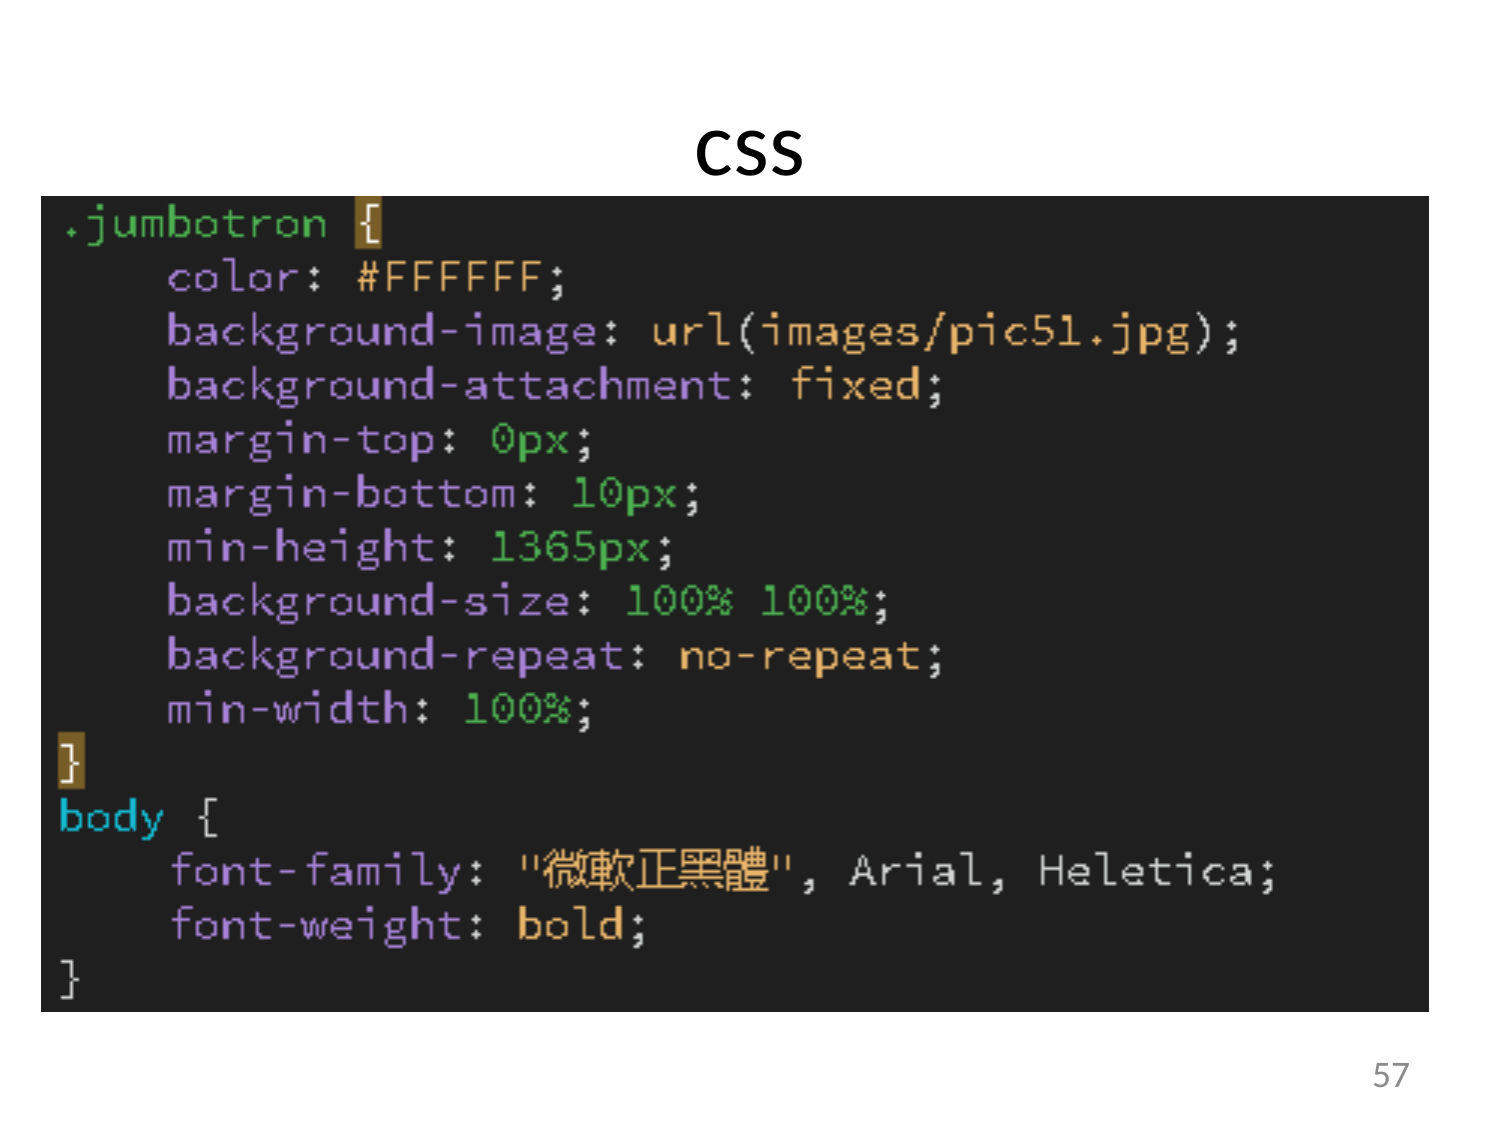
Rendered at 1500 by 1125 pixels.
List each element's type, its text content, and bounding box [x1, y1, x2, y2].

slide_number 57 [1074, 1042, 1425, 1103]
title css [75, 45, 1425, 194]
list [41, 195, 1429, 1012]
